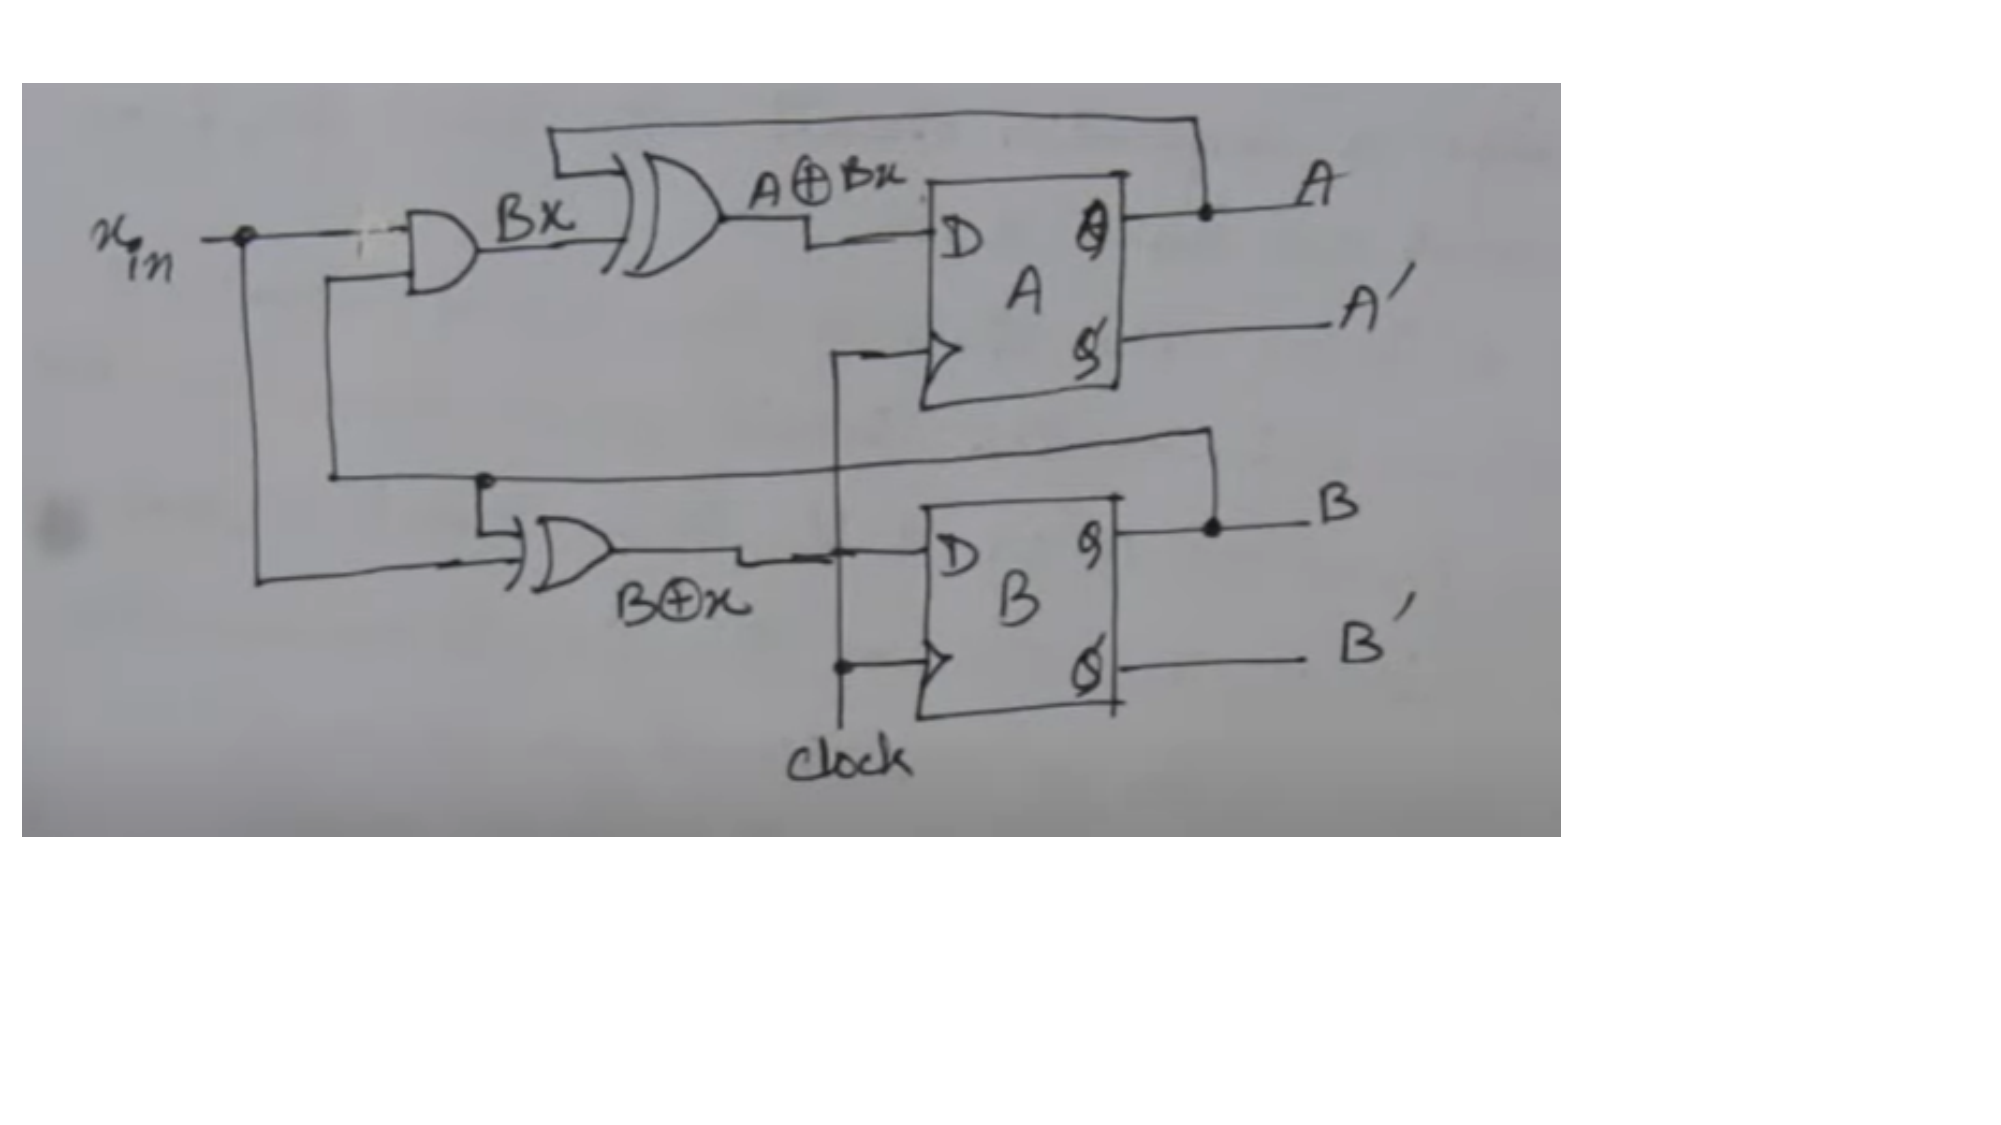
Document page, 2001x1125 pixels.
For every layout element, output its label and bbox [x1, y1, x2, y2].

picture [22, 83, 1561, 837]
